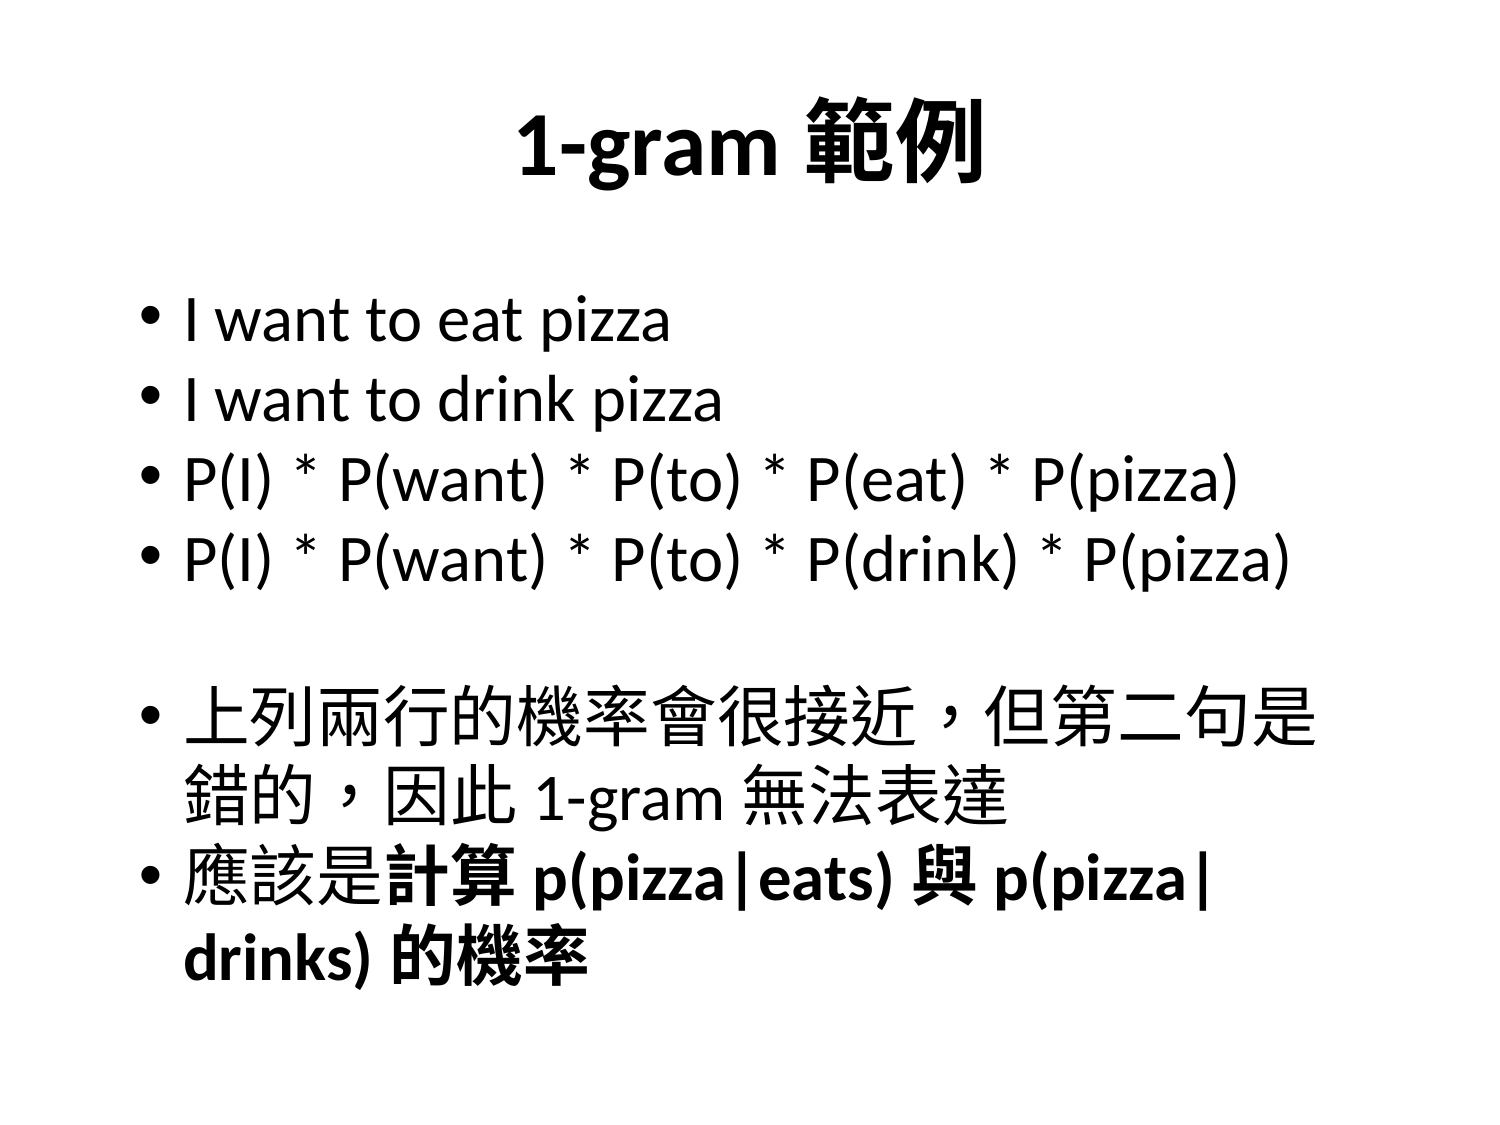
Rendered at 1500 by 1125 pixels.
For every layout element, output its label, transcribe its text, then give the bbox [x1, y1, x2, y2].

title 1-gram範例 [75, 45, 1425, 233]
text_box I want to eat pizza I want to drink pizza P(I) * P(want) * P(to) * P(eat) * P(pizza) P(I) * P(want) * P(to) * P(drink) * P(pizza) 上列兩行的機率會很接近，但第二句是錯的，因此1-gram無法表達 應該是計算p(pizza|eats)與p(pizza|drinks)的機率 [123, 267, 1388, 1082]
